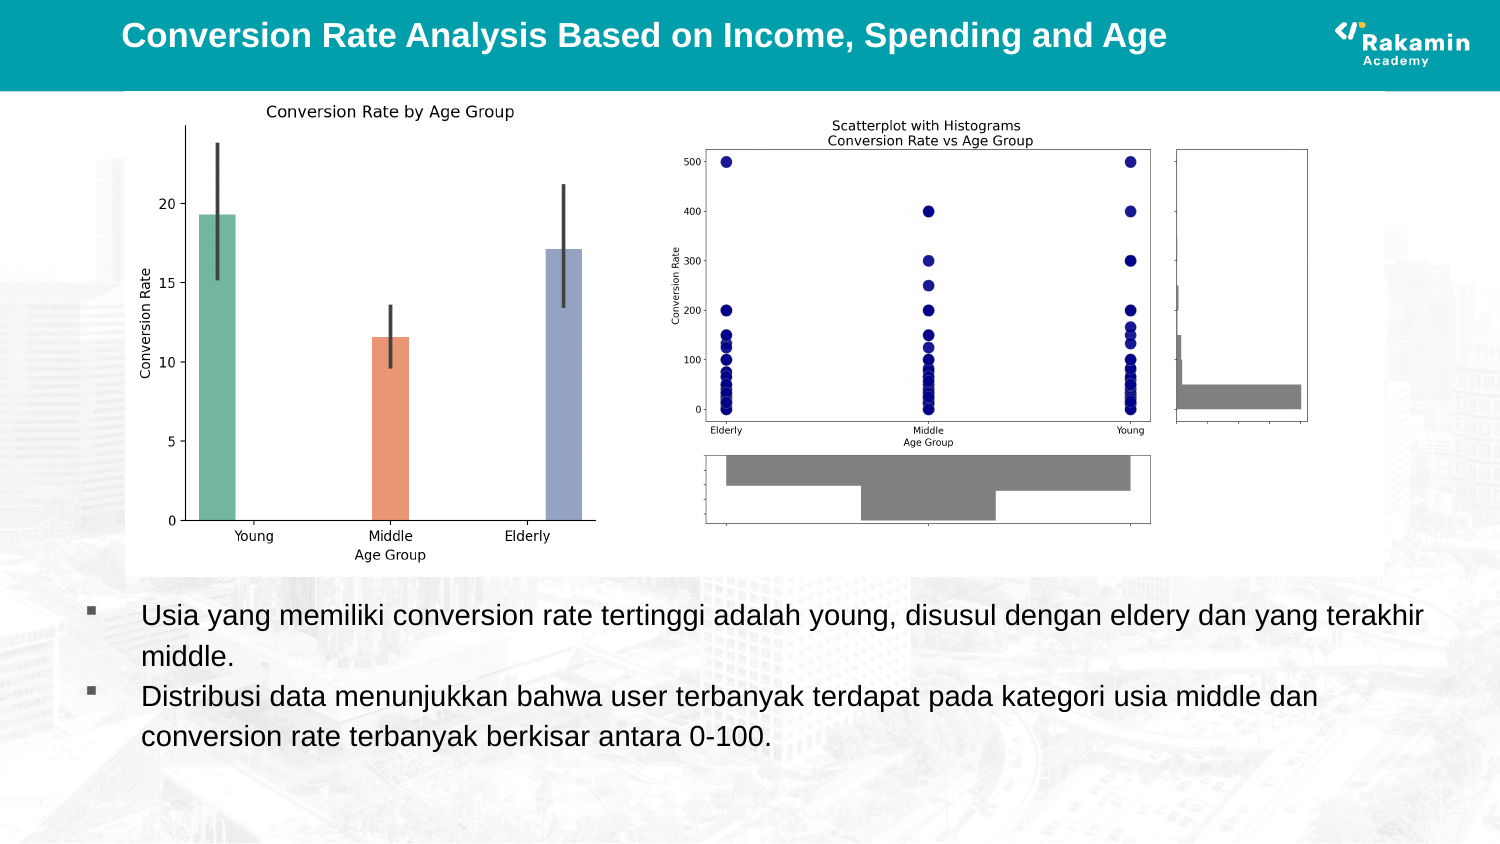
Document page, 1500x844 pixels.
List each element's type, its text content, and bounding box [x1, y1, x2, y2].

picture [0, 0, 1500, 844]
title Conversion Rate Analysis Based on Income, Spending and Age [0, 0, 1291, 92]
list Usia yang memiliki conversion rate tertinggi adalah young, disusul dengan eldery dan yang terakhir middle. Distribusi data menunjukkan bahwa user terbanyak terdapat pada kategori usia middle dan conversion rate terbanyak berkisar antara 0-100. [51, 576, 1449, 750]
